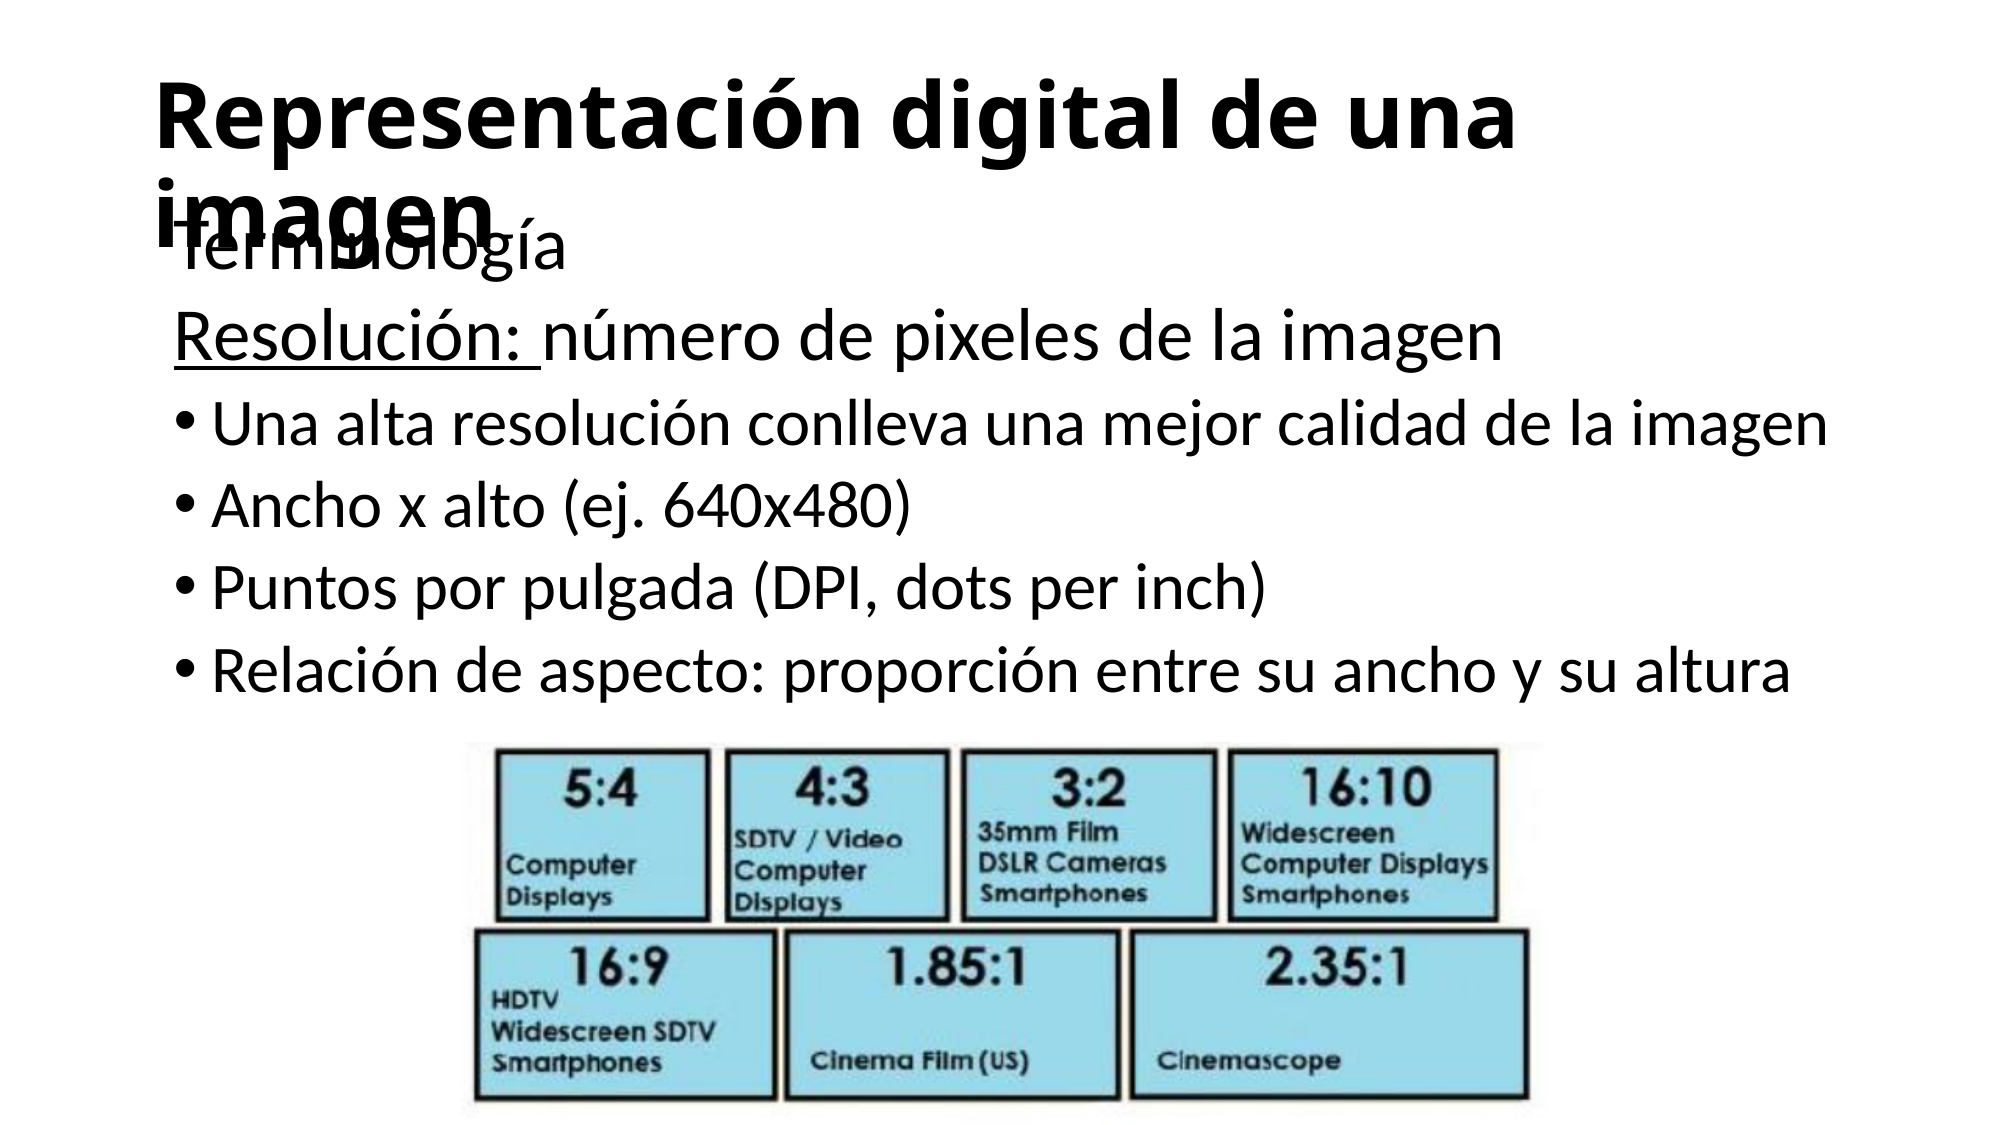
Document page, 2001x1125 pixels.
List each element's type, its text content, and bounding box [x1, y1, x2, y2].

title Representación digital de una imagen [137, 59, 1863, 197]
list Terminología Resolución: número de pixeles de la imagen Una alta resolución conlleva una mejor calidad de la imagen Ancho x alto (ej. 640x480) Puntos por pulgada (DPI, dots per inch) Relación de aspecto: proporción entre su ancho y su altura [83, 197, 1863, 951]
picture [451, 742, 1549, 1125]
